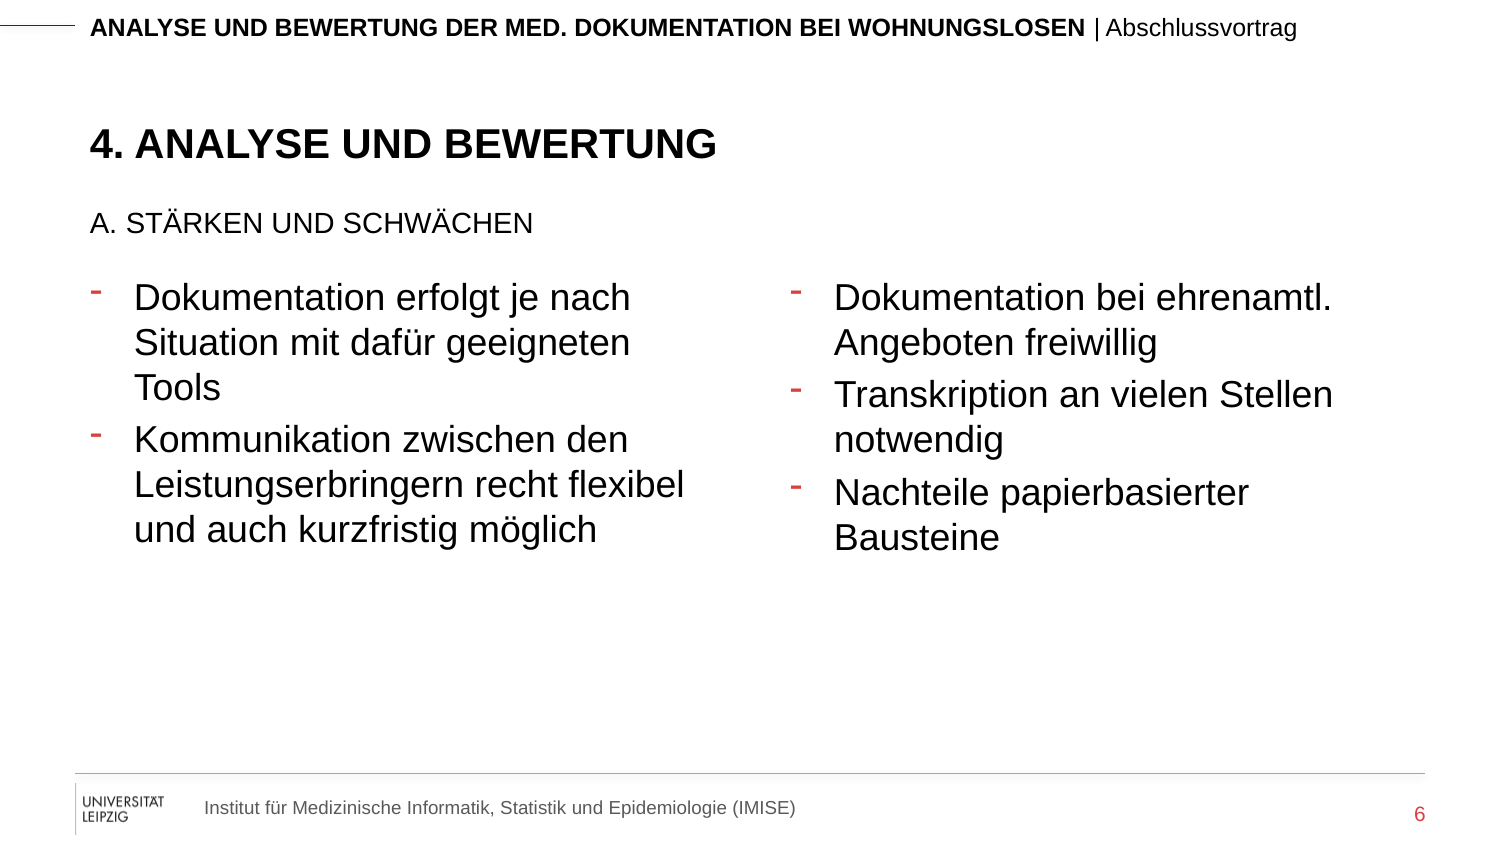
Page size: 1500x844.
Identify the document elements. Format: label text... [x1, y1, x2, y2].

picture [75, 782, 165, 836]
slide_number 6 [1303, 800, 1426, 834]
list Dokumentation bei ehrenamtl. Angeboten freiwillig Transkription an vielen Stellen notwendig Nachteile papierbasierter Bausteine [774, 265, 1425, 754]
list a. Stärken und Schwächen [75, 186, 1425, 247]
list Dokumentation erfolgt je nach Situation mit dafür geeigneten Tools Kommunikation zwischen den Leistungserbringern recht flexibel und auch kurzfristig möglich [75, 265, 724, 754]
title 4. Analyse und Bewertung [75, 50, 1425, 175]
